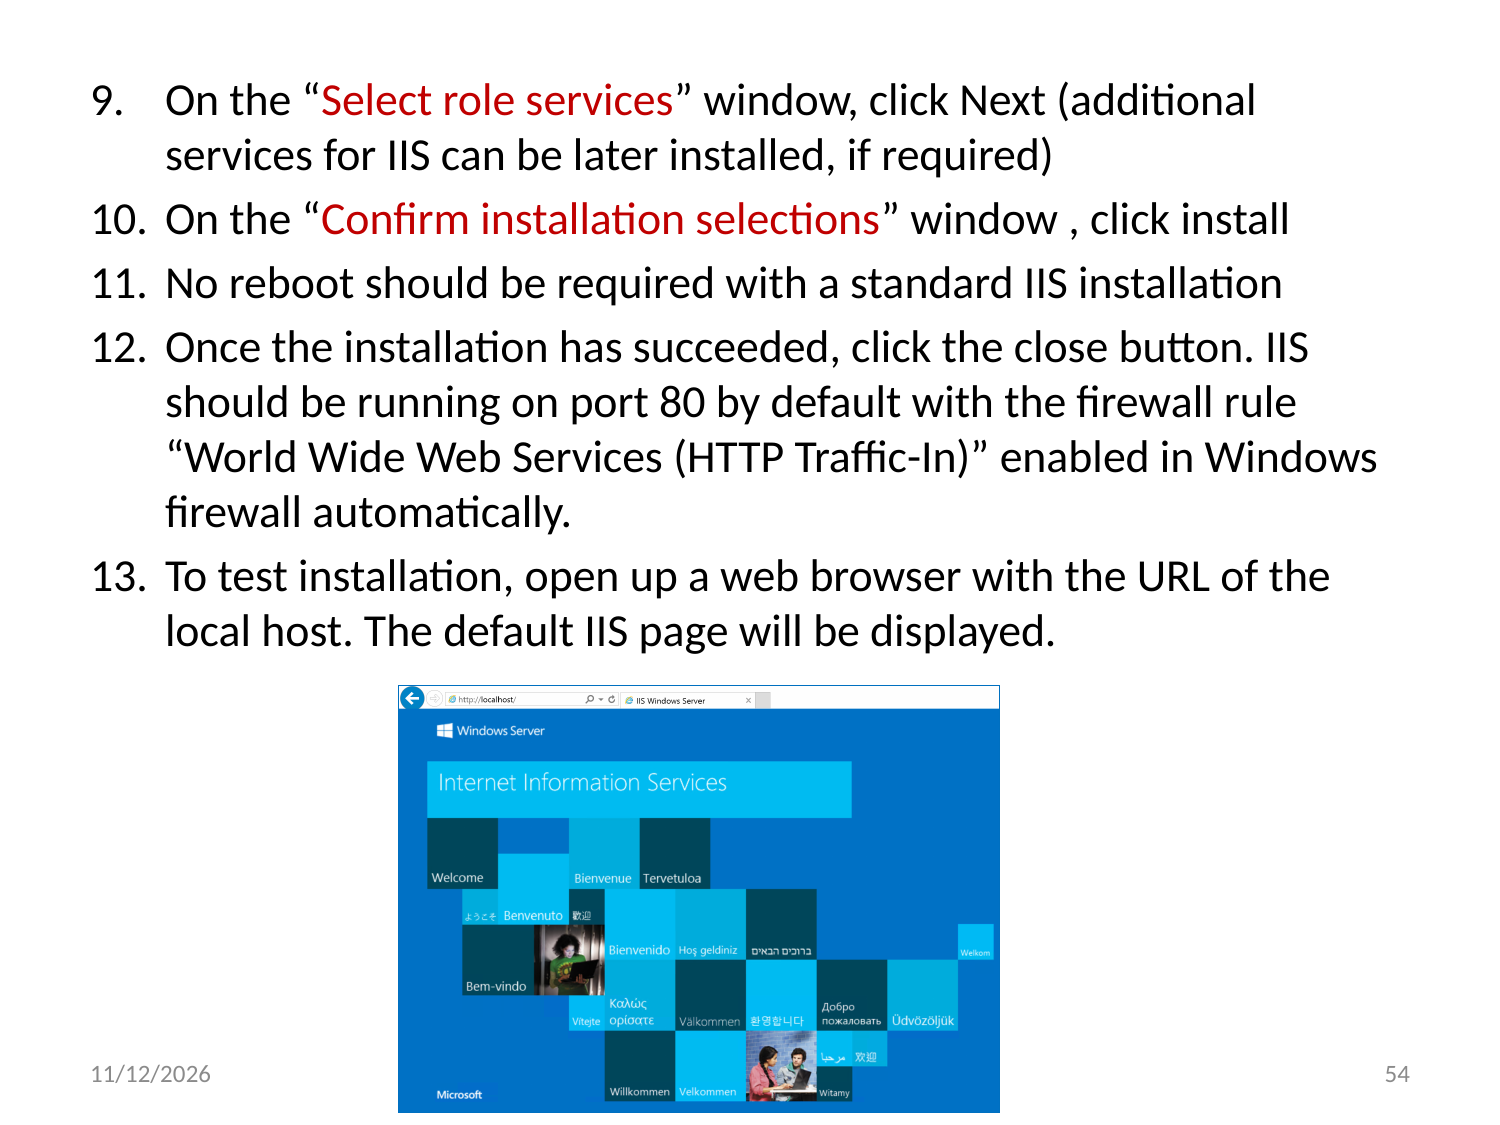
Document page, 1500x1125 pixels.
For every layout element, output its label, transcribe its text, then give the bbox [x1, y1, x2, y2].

list On the “Select role services” window, click Next (additional services for IIS can be later installed, if required) On the “Confirm installation selections” window , click install No reboot should be required with a standard IIS installation Once the installation has succeeded, click the close button. IIS should be running on port 80 by default with the firewall rule “World Wide Web Services (HTTP Traffic-In)” enabled in Windows firewall automatically. To test installation, open up a web browser with the URL of the local host. The default IIS page will be displayed. [75, 62, 1425, 700]
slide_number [75, 1042, 393, 1103]
slide_number 54 [1074, 1042, 1425, 1103]
picture [398, 685, 1001, 1113]
